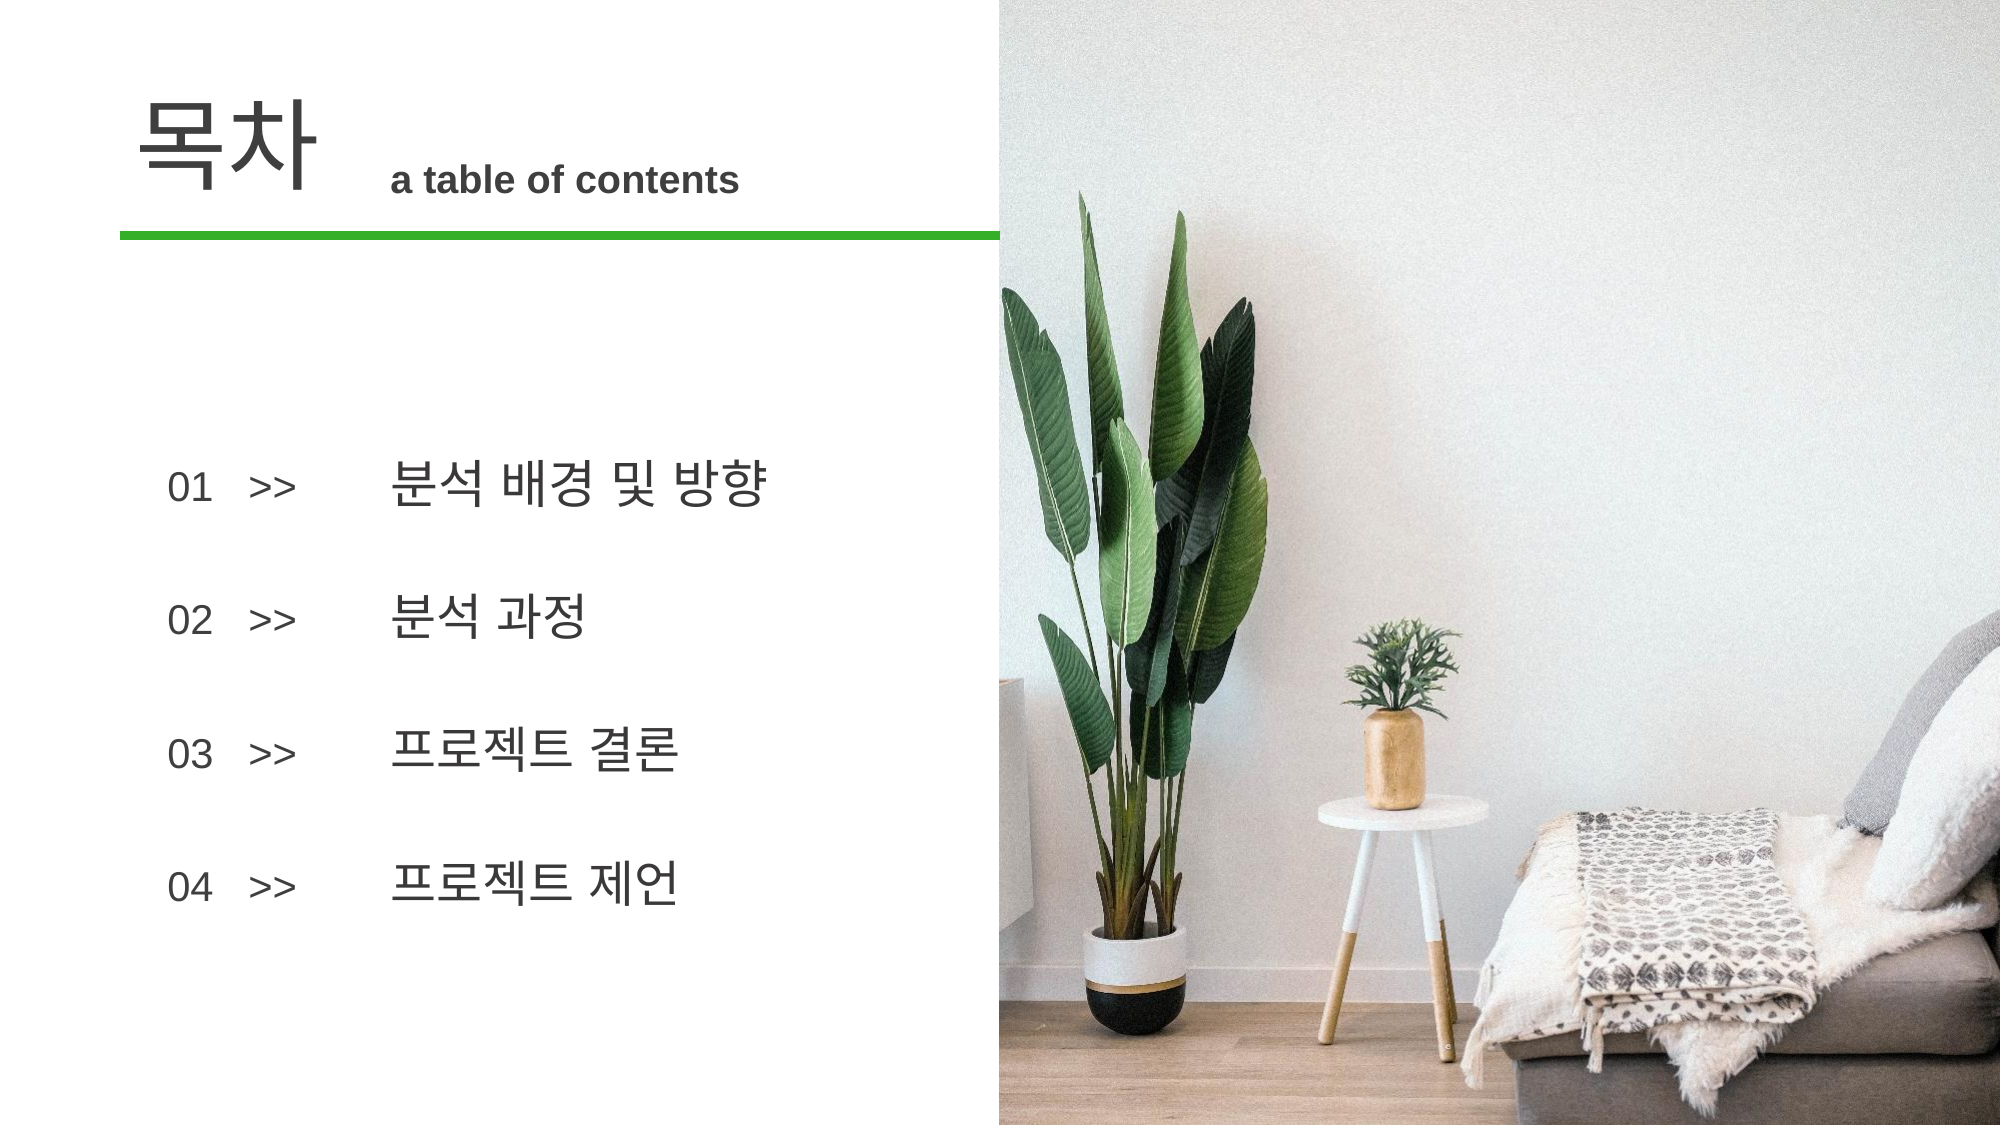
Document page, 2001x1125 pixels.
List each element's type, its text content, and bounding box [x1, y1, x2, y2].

text_box 분석 배경 및 방향 [375, 444, 822, 522]
text_box 분석 과정 [375, 577, 822, 653]
text_box 04 >> [152, 852, 359, 918]
text_box 목차 [120, 75, 368, 211]
text_box 03 >> [152, 719, 359, 785]
picture [999, 0, 2000, 1125]
text_box a table of contents [375, 146, 772, 209]
text_box 프로젝트 결론 [375, 711, 822, 787]
text_box 01 >> [152, 452, 359, 517]
text_box 프로젝트 제언 [375, 845, 822, 921]
text_box 02 >> [152, 585, 359, 651]
